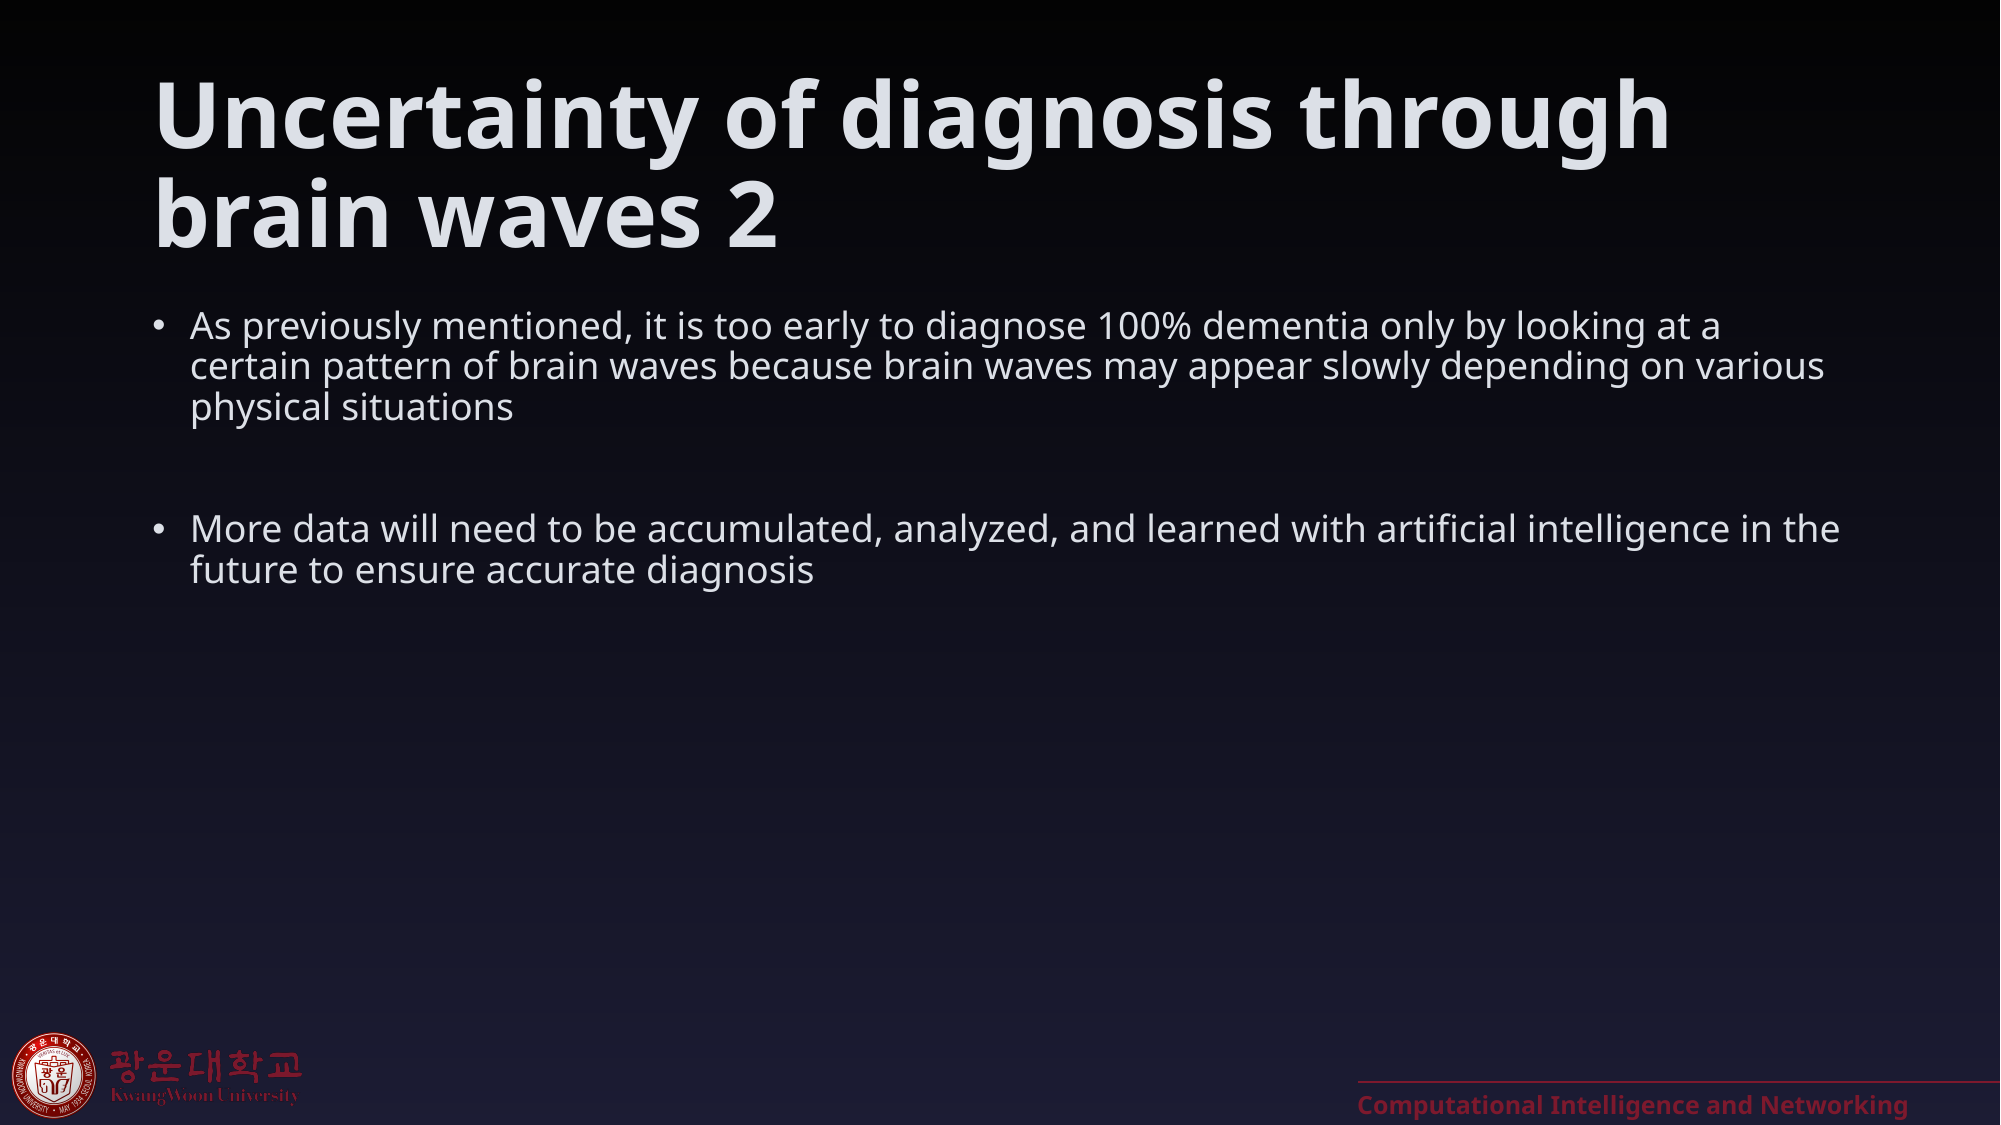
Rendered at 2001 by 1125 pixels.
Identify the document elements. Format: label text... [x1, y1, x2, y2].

picture [11, 1032, 302, 1119]
list As previously mentioned, it is too early to diagnose 100% dementia only by looking at a certain pattern of brain waves because brain waves may appear slowly depending on various physical situations More data will need to be accumulated, analyzed, and learned with artificial intelligence in the future to ensure accurate diagnosis [137, 299, 1863, 1014]
title Uncertainty of diagnosis through brain waves 2 [137, 59, 1863, 278]
